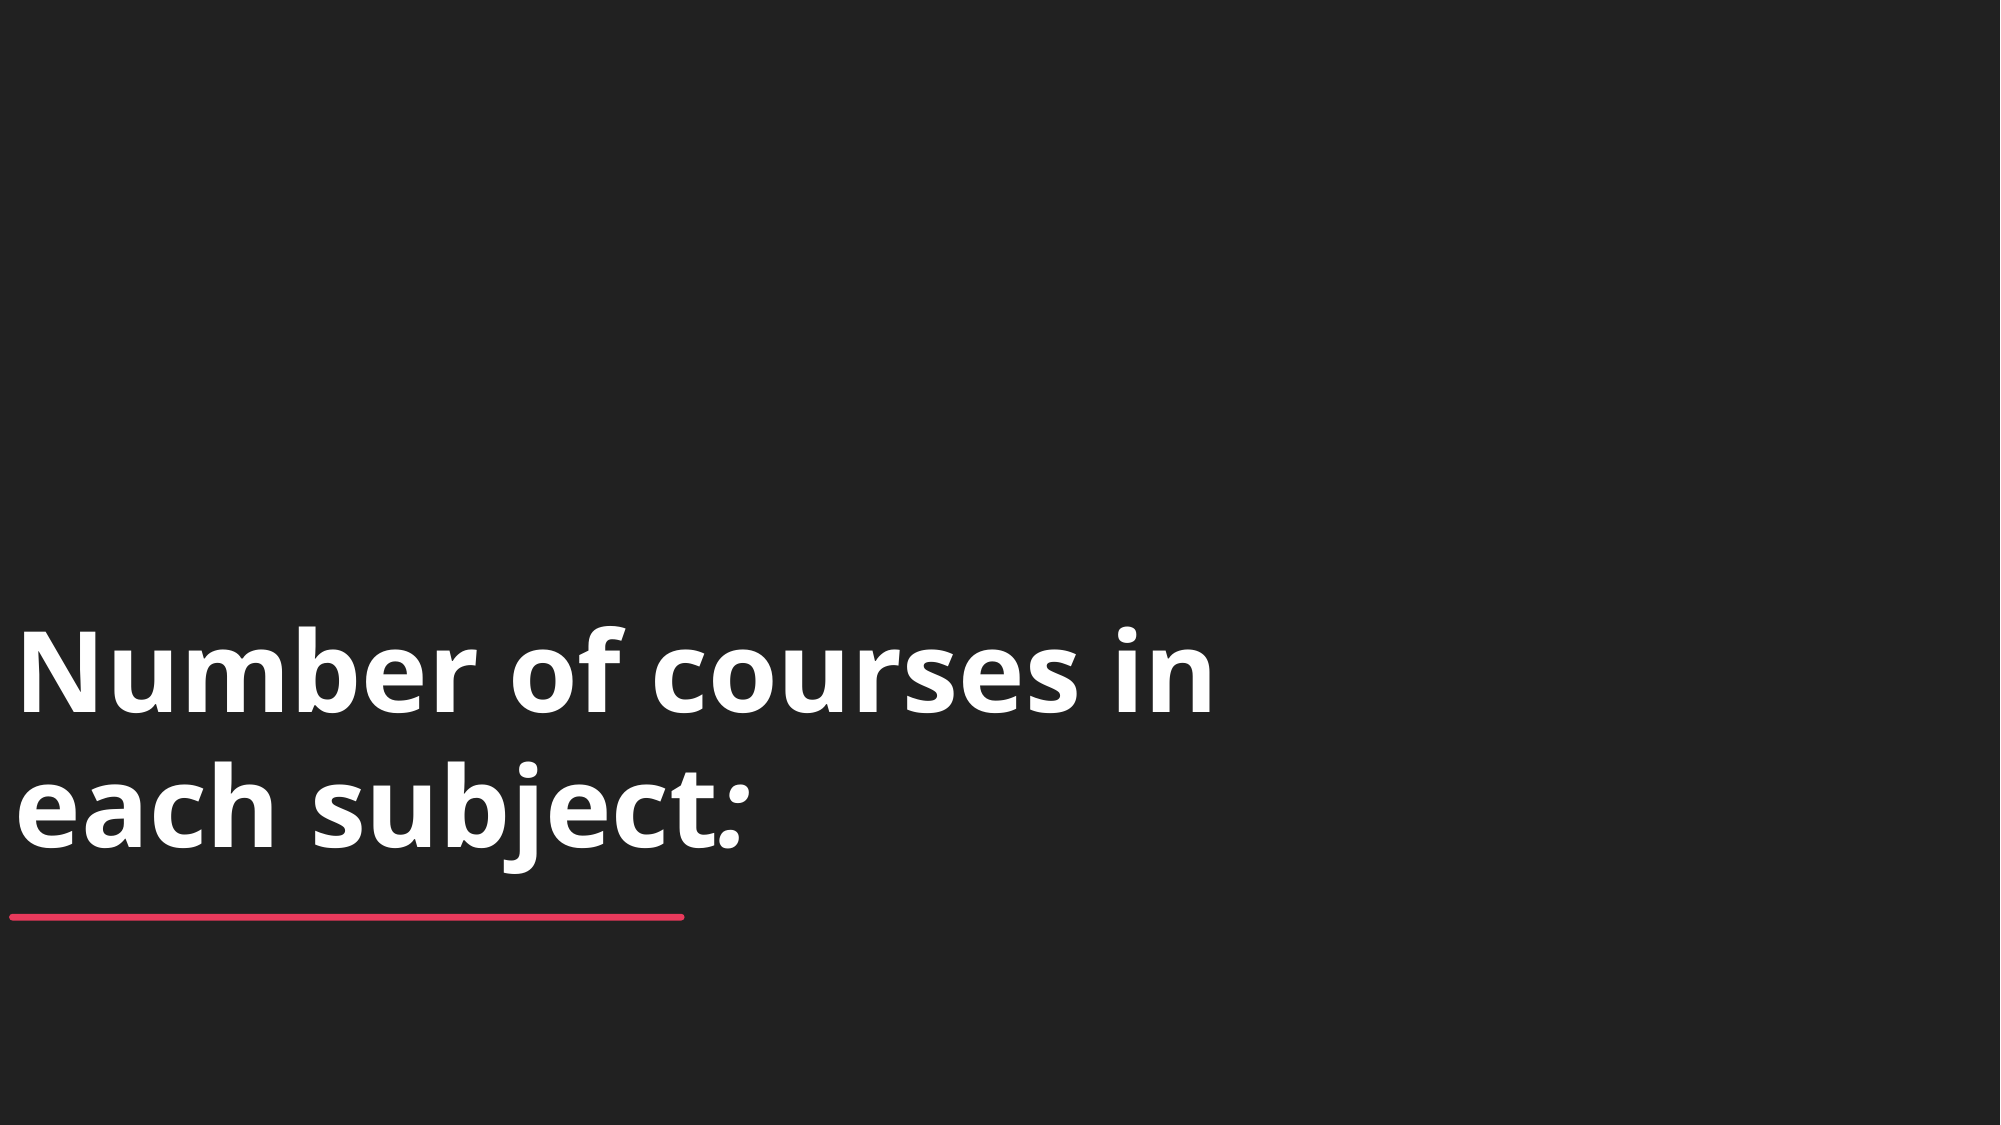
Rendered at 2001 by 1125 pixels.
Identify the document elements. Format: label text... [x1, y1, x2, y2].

text_box Number of courses in each subject: [0, 592, 1433, 865]
